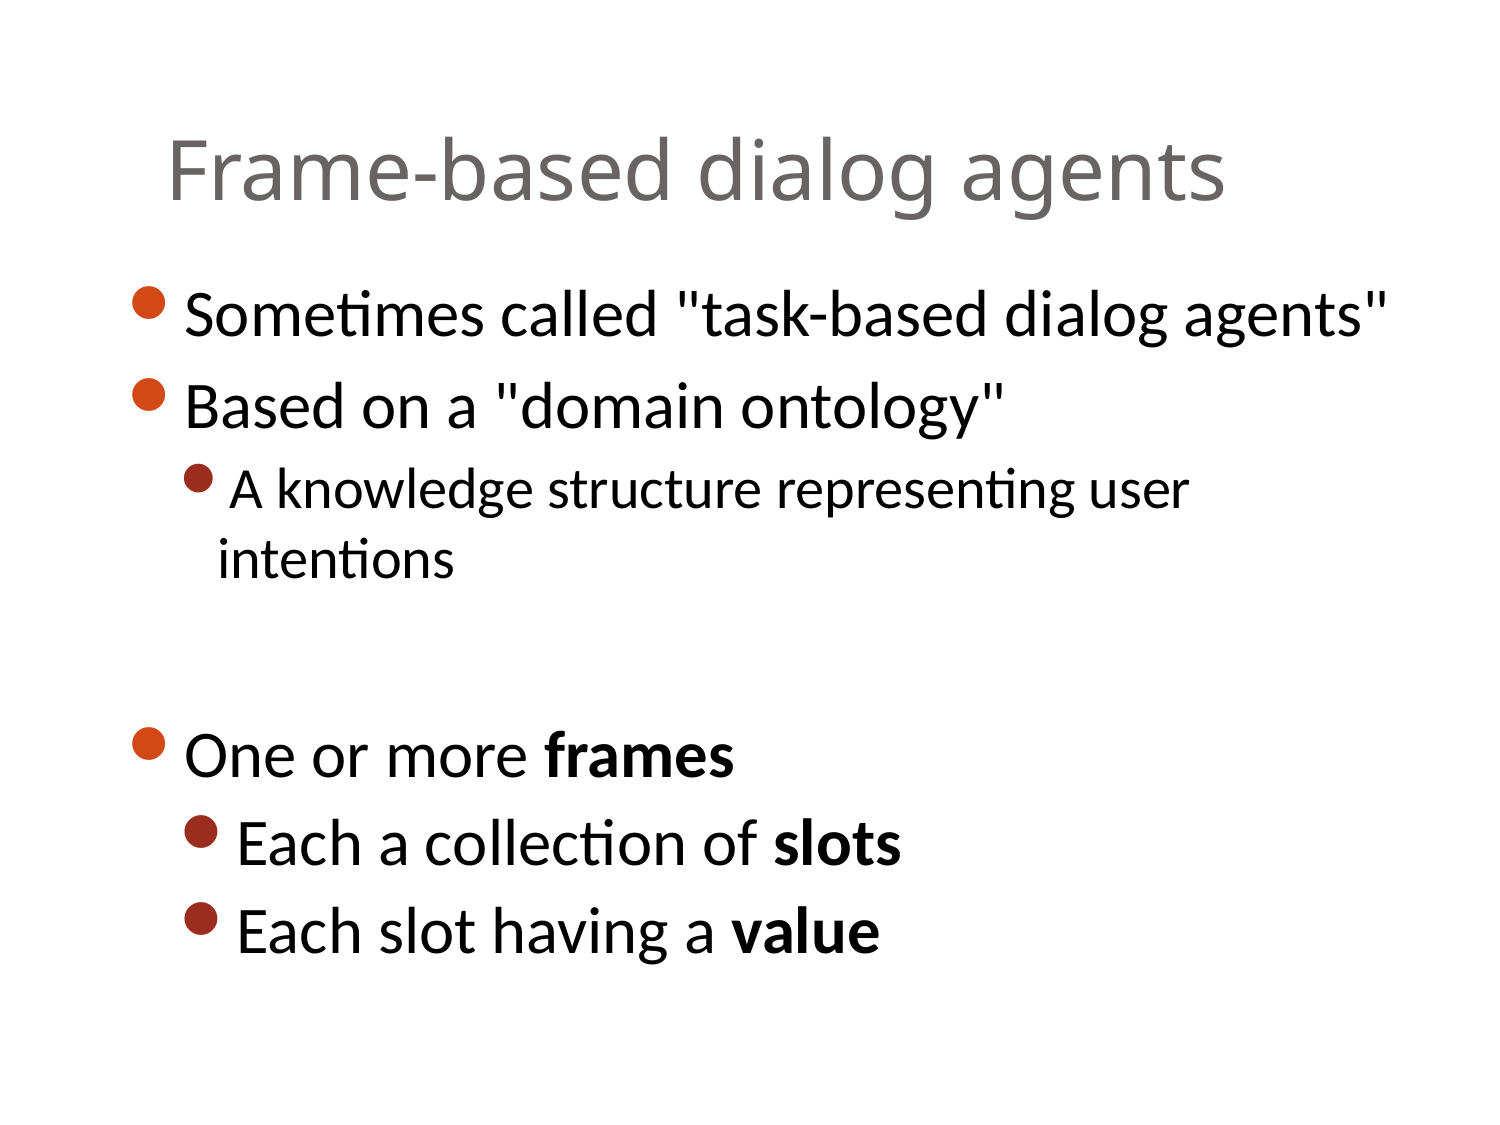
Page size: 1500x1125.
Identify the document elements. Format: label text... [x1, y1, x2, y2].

title Frame-based dialog agents [149, 44, 1426, 233]
list Sometimes called "task-based dialog agents" Based on a "domain ontology" A knowledge structure representing user intentions One or more frames Each a collection of slots Each slot having a value [112, 262, 1413, 1013]
